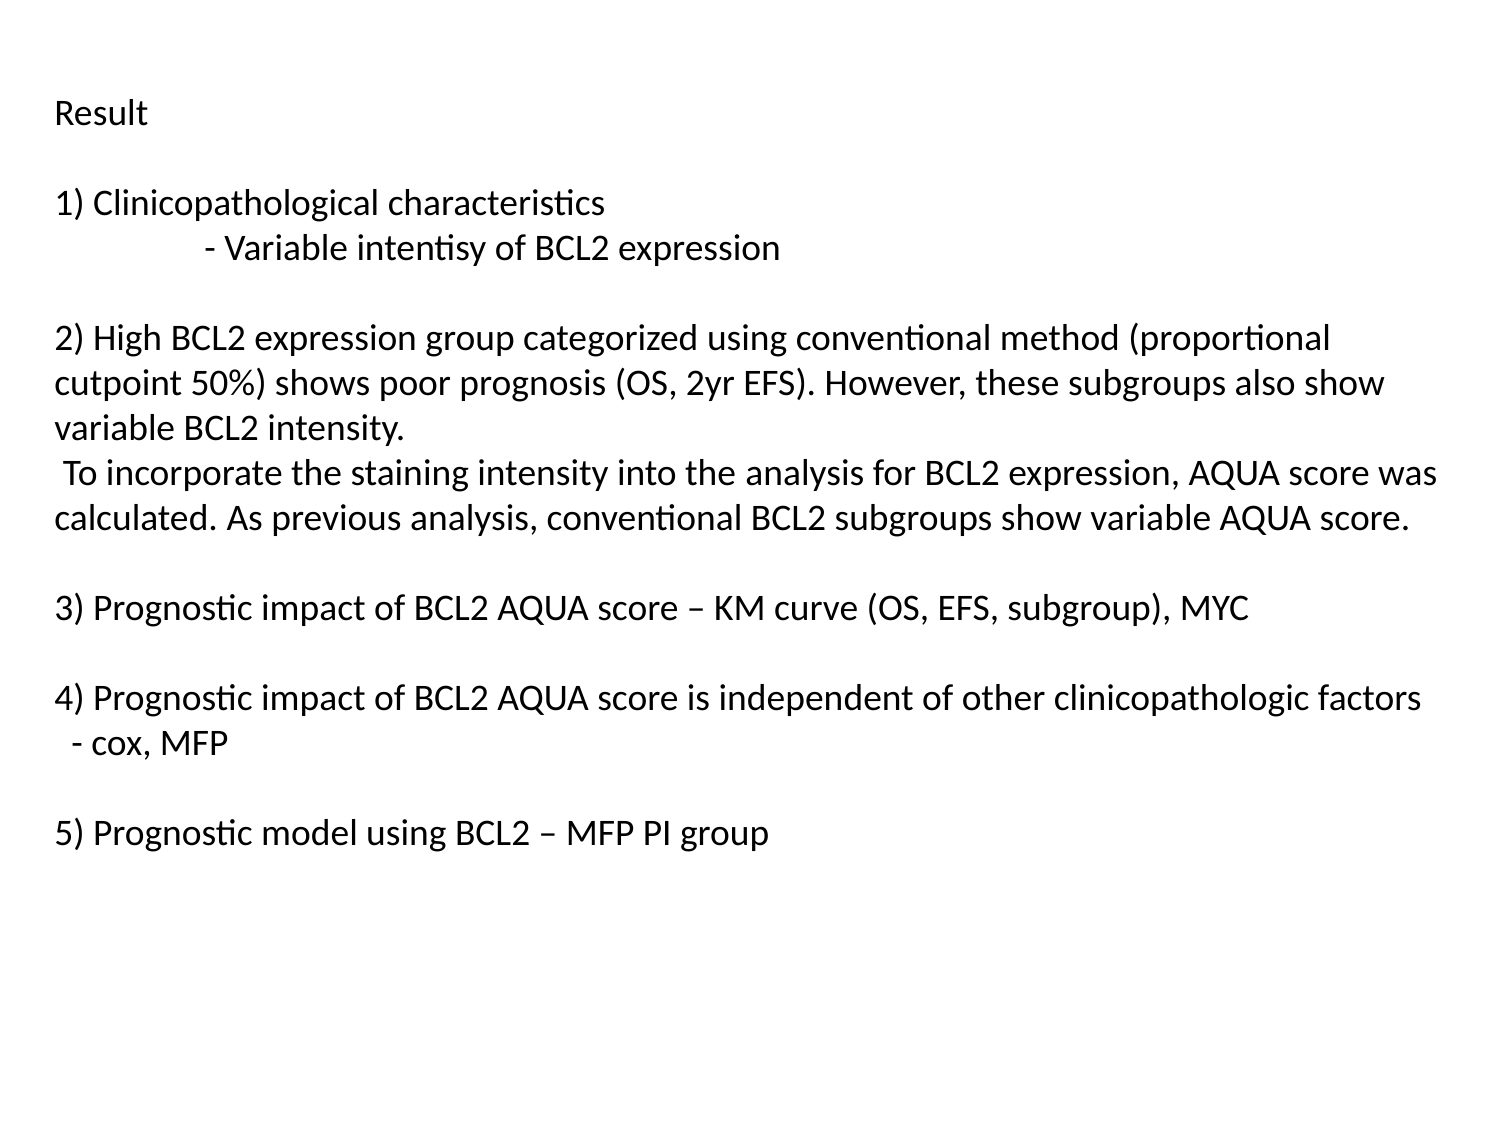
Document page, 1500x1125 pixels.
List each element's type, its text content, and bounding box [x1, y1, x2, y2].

text_box Result 1) Clinicopathological characteristics - Variable intentisy of BCL2 expression 2) High BCL2 expression group categorized using conventional method (proportional cutpoint 50%) shows poor prognosis (OS, 2yr EFS). However, these subgroups also show variable BCL2 intensity. To incorporate the staining intensity into the analysis for BCL2 expression, AQUA score was calculated. As previous analysis, conventional BCL2 subgroups show variable AQUA score. 3) Prognostic impact of BCL2 AQUA score – KM curve (OS, EFS, subgroup), MYC 4) Prognostic impact of BCL2 AQUA score is independent of other clinicopathologic factors - cox, MFP 5) Prognostic model using BCL2 – MFP PI group [39, 80, 1461, 861]
